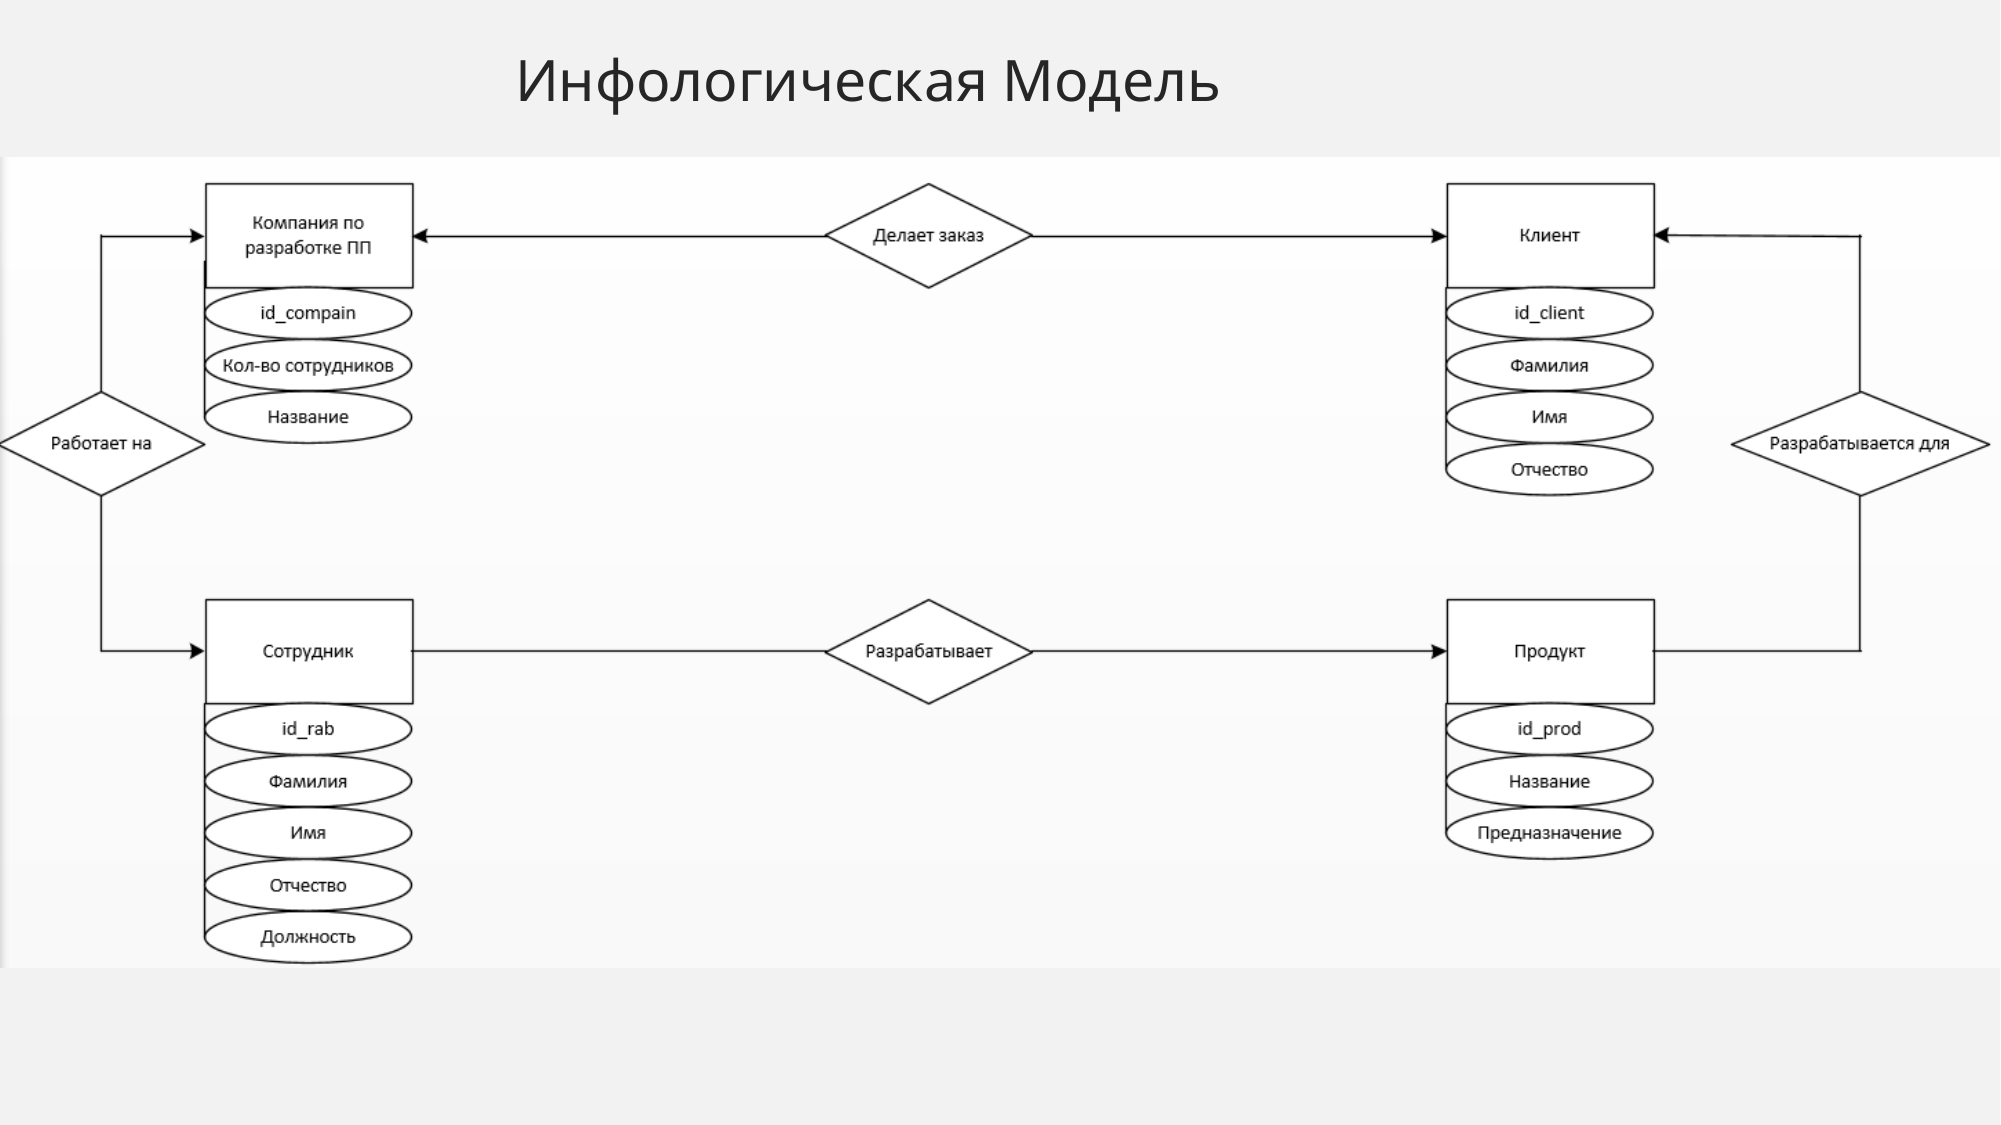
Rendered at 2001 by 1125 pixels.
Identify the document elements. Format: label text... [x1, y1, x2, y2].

picture [0, 157, 2000, 968]
list Инфологическая Модель [499, 37, 1366, 157]
